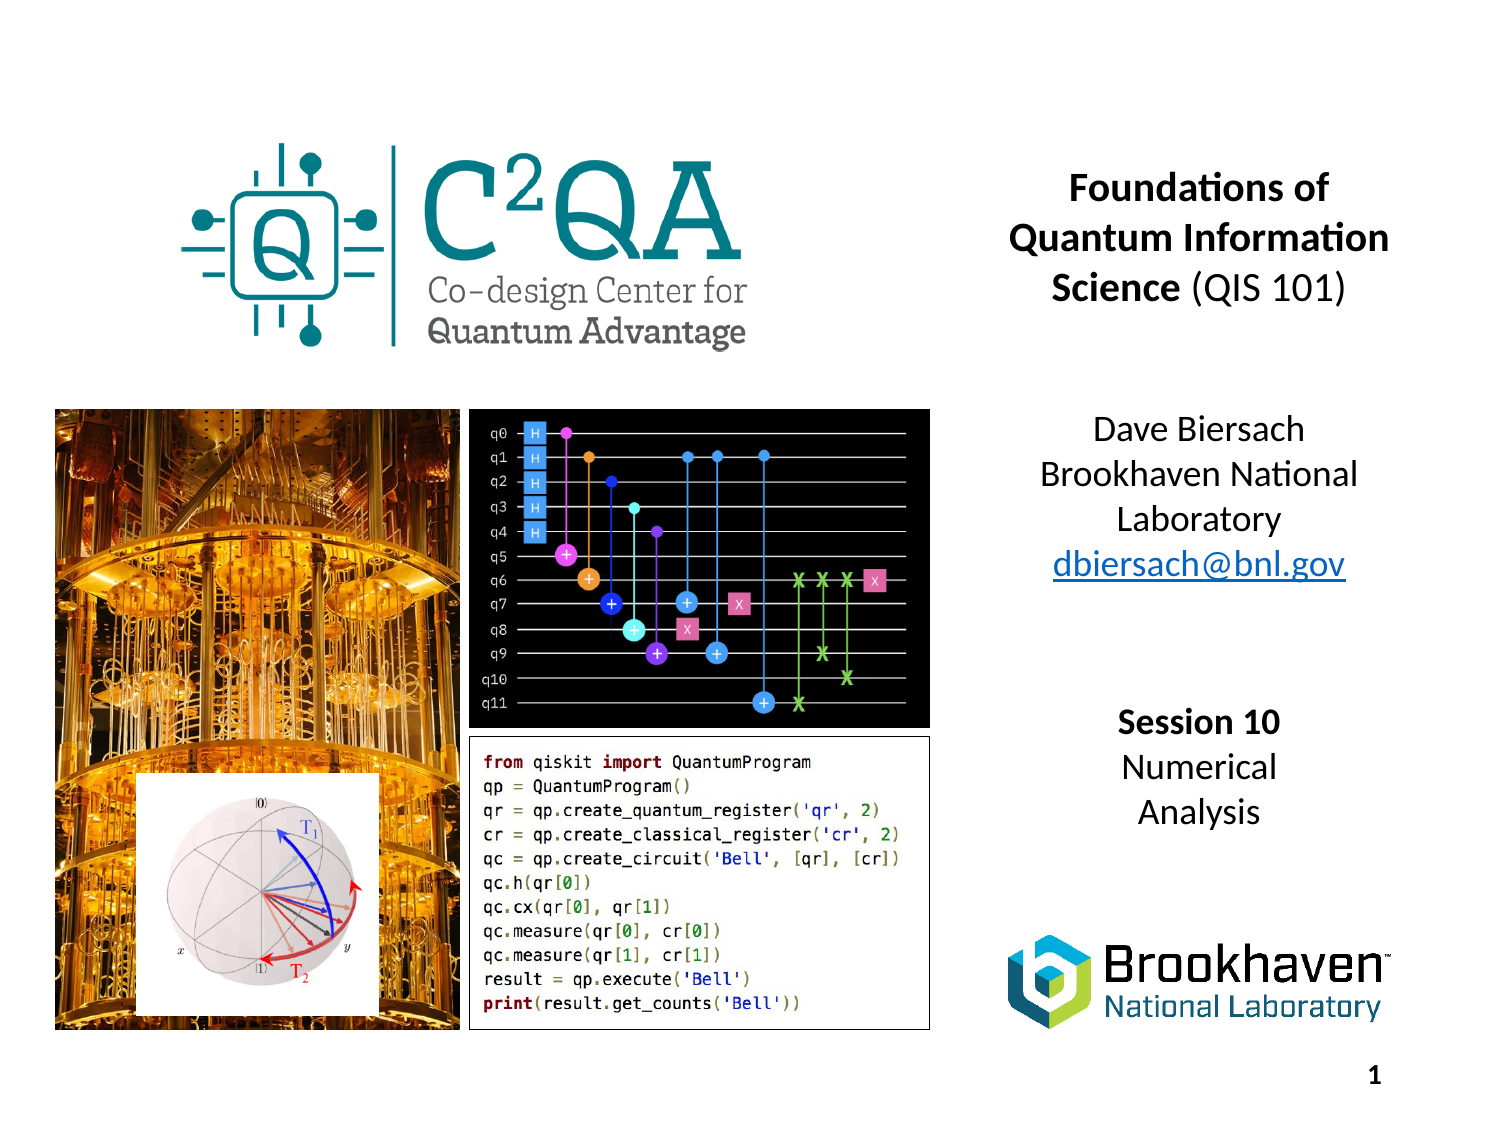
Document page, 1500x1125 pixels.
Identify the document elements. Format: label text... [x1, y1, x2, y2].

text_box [55, 409, 930, 1030]
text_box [939, 151, 1460, 842]
picture [1008, 935, 1391, 1029]
picture [174, 137, 811, 356]
slide_number 1 [1059, 1042, 1397, 1103]
